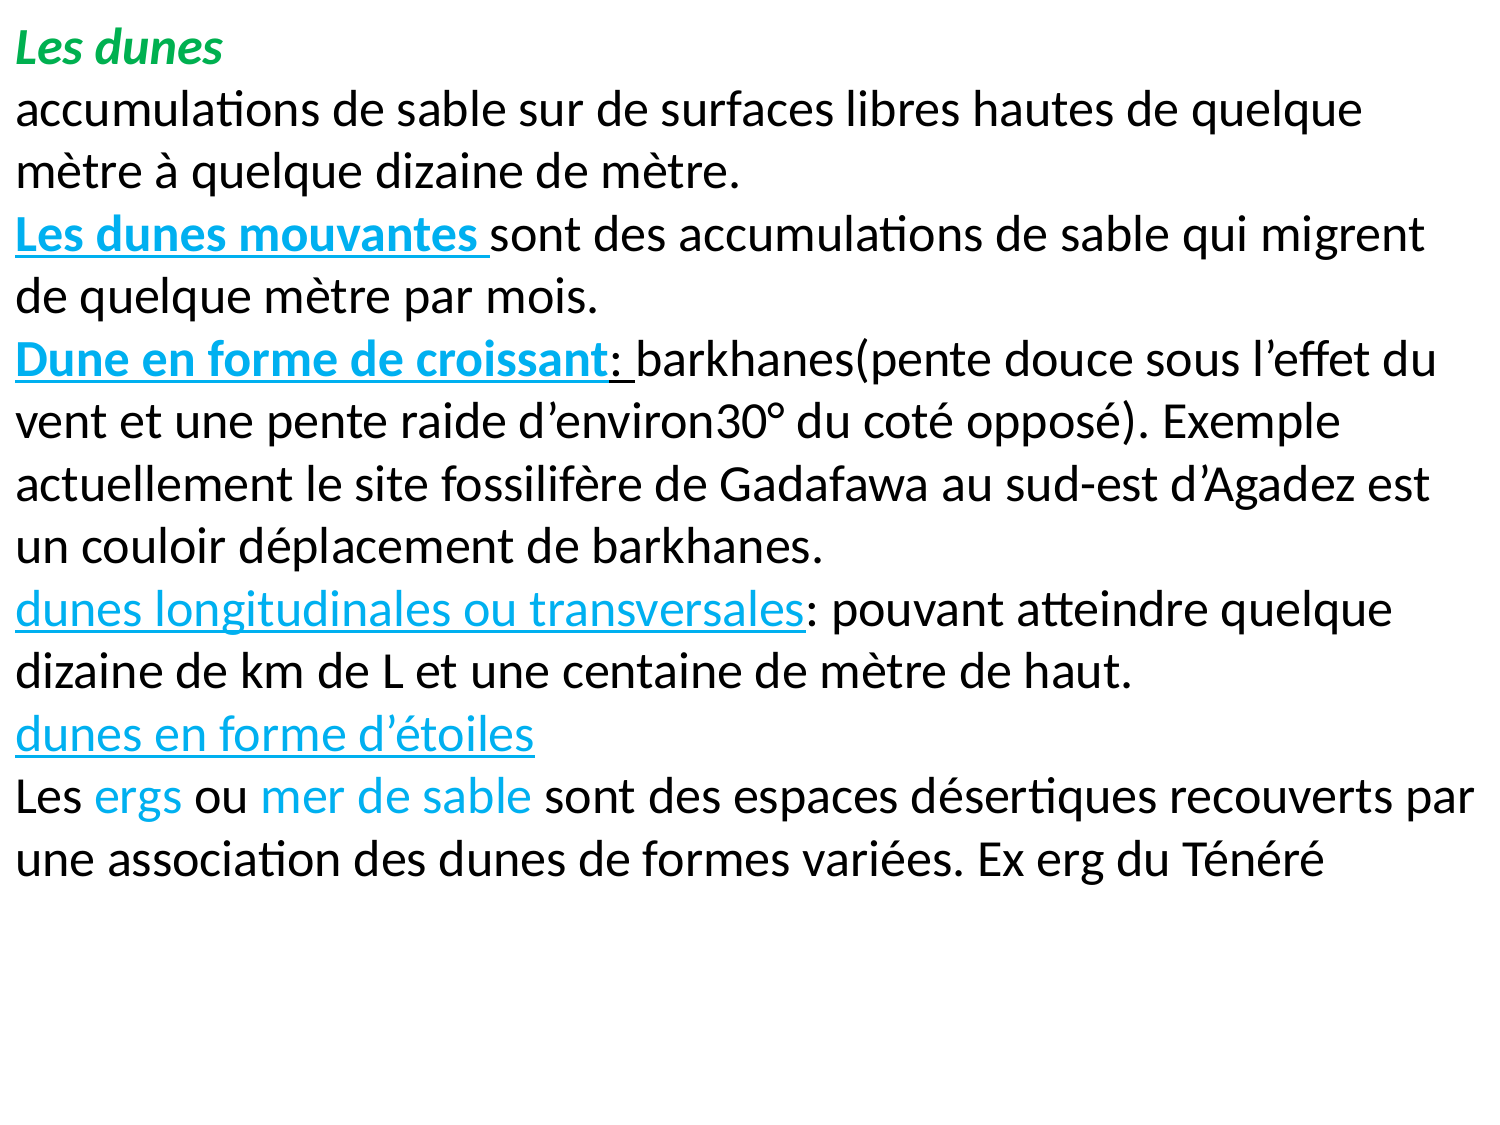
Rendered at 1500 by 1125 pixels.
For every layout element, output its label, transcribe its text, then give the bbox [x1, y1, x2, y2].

text_box Les dunes accumulations de sable sur de surfaces libres hautes de quelque mètre à quelque dizaine de mètre. Les dunes mouvantes sont des accumulations de sable qui migrent de quelque mètre par mois. Dune en forme de croissant: barkhanes(pente douce sous l’effet du vent et une pente raide d’environ30° du coté opposé). Exemple actuellement le site fossilifère de Gadafawa au sud-est d’Agadez est un couloir déplacement de barkhanes. dunes longitudinales ou transversales: pouvant atteindre quelque dizaine de km de L et une centaine de mètre de haut. dunes en forme d’étoiles Les ergs ou mer de sable sont des espaces désertiques recouverts par une association des dunes de formes variées. Ex erg du Ténéré [0, 4, 1500, 895]
